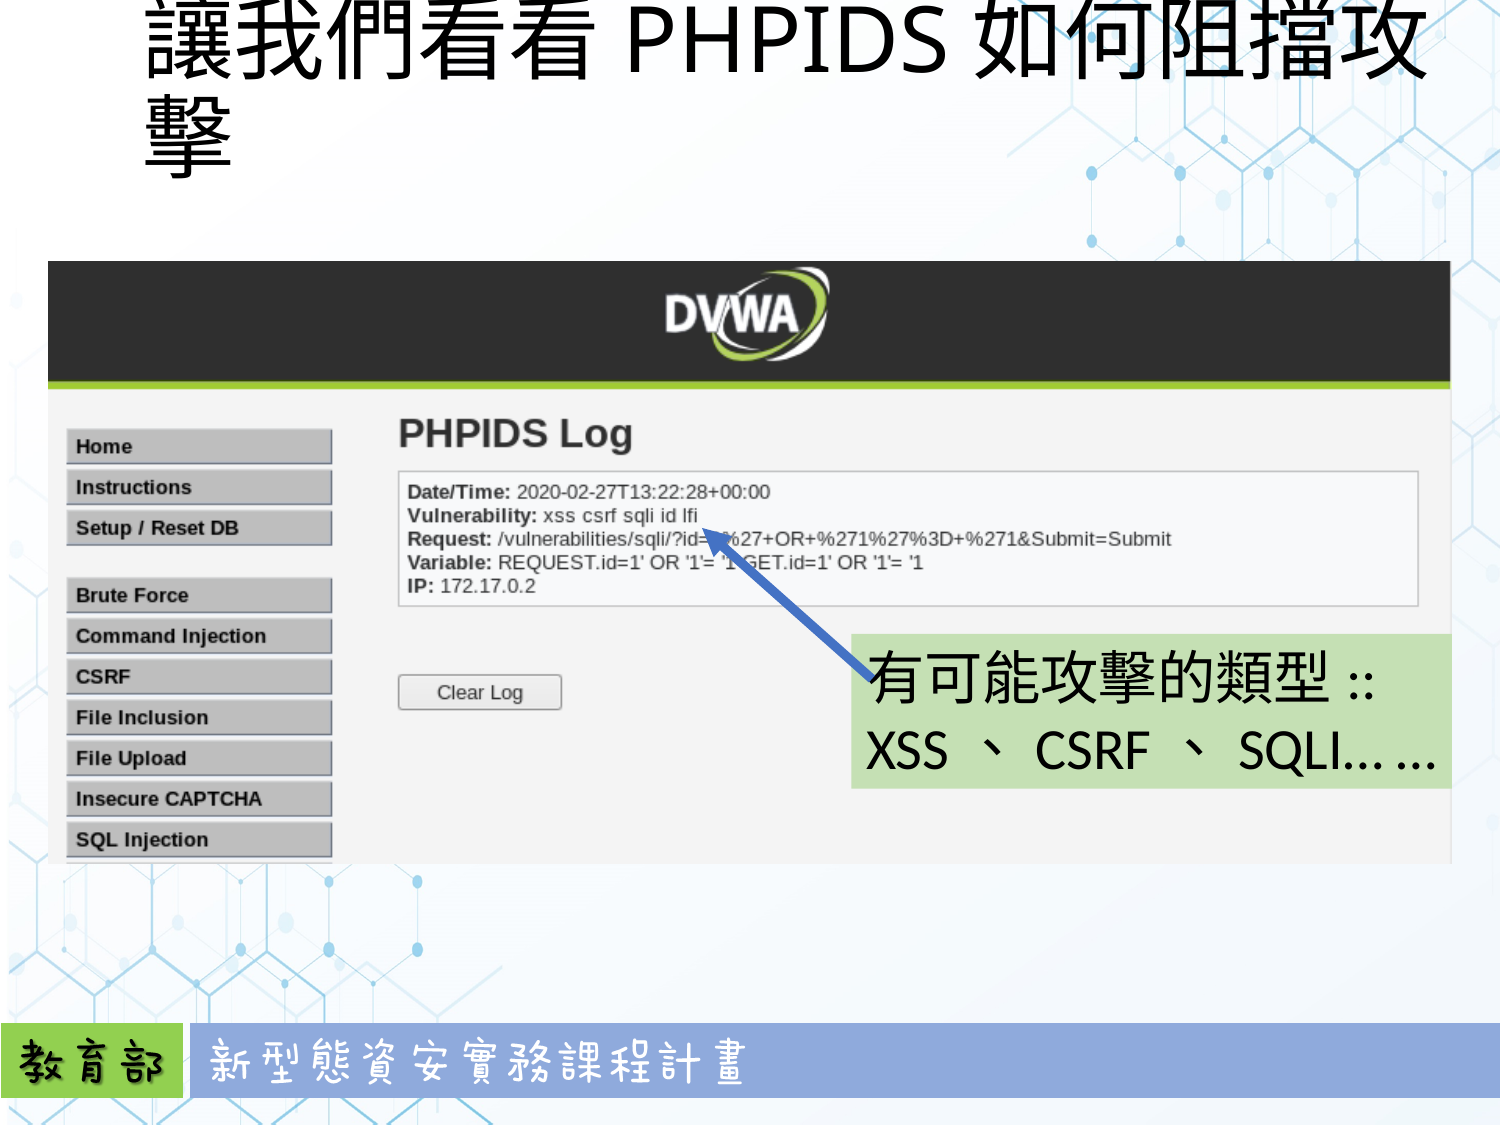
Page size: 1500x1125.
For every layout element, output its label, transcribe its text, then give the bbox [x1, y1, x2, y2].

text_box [701, 527, 872, 679]
picture [0, 0, 1500, 1125]
title 讓我們看看PHPIDS如何阻擋攻擊 [127, 7, 1455, 177]
